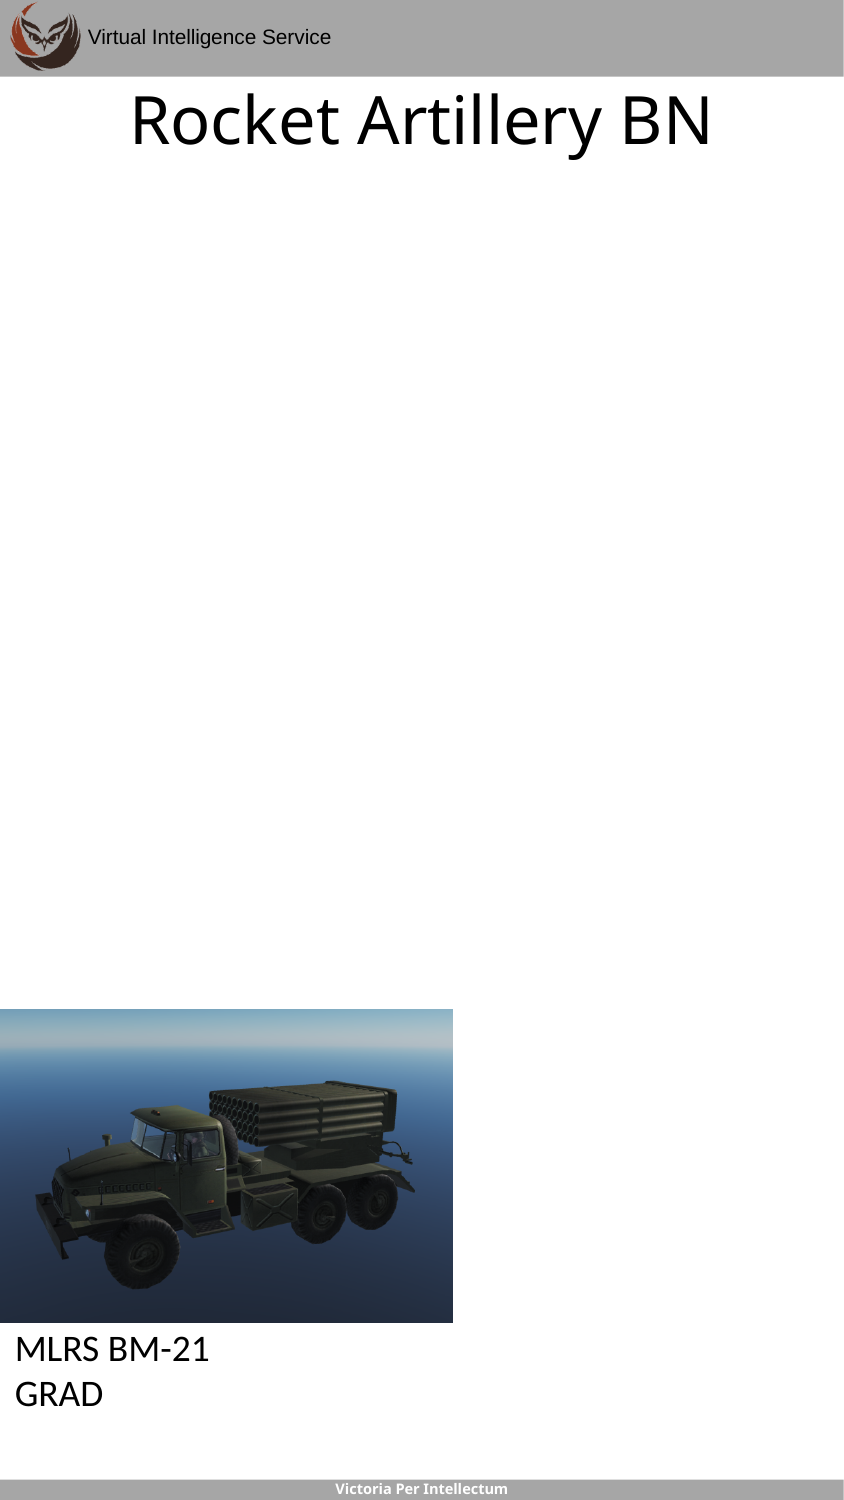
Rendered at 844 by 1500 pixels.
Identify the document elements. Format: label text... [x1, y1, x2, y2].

title Rocket Artillery BN [0, 76, 844, 160]
text_box MLRS BM-21 GRAD [0, 1331, 272, 1422]
picture [0, 0, 88, 76]
picture [0, 1009, 453, 1323]
